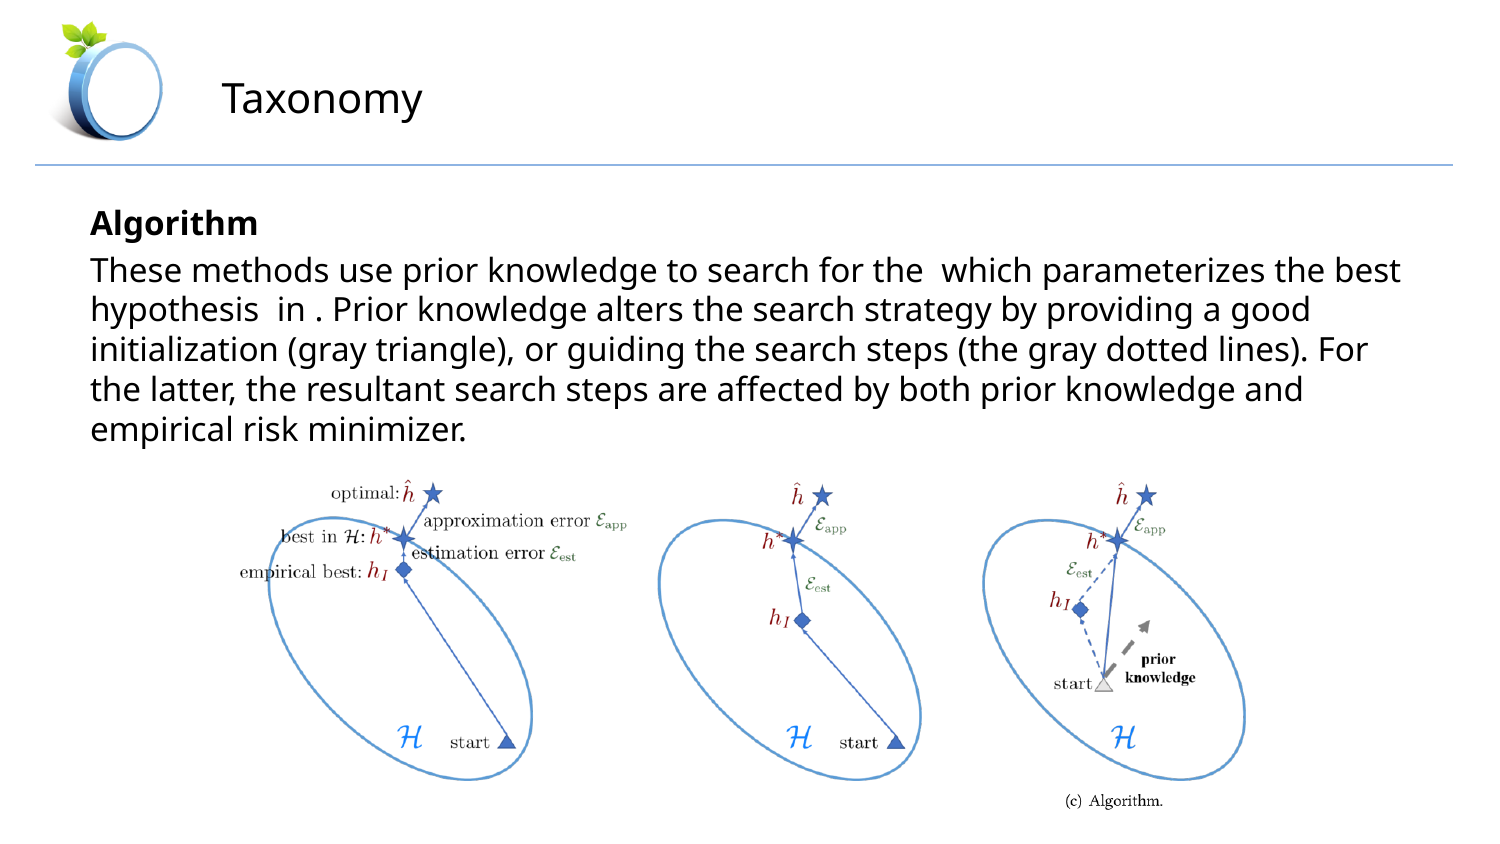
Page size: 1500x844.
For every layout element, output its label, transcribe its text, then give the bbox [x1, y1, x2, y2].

title Taxonomy [206, 43, 1425, 151]
picture [29, 20, 174, 154]
picture [228, 433, 1260, 827]
